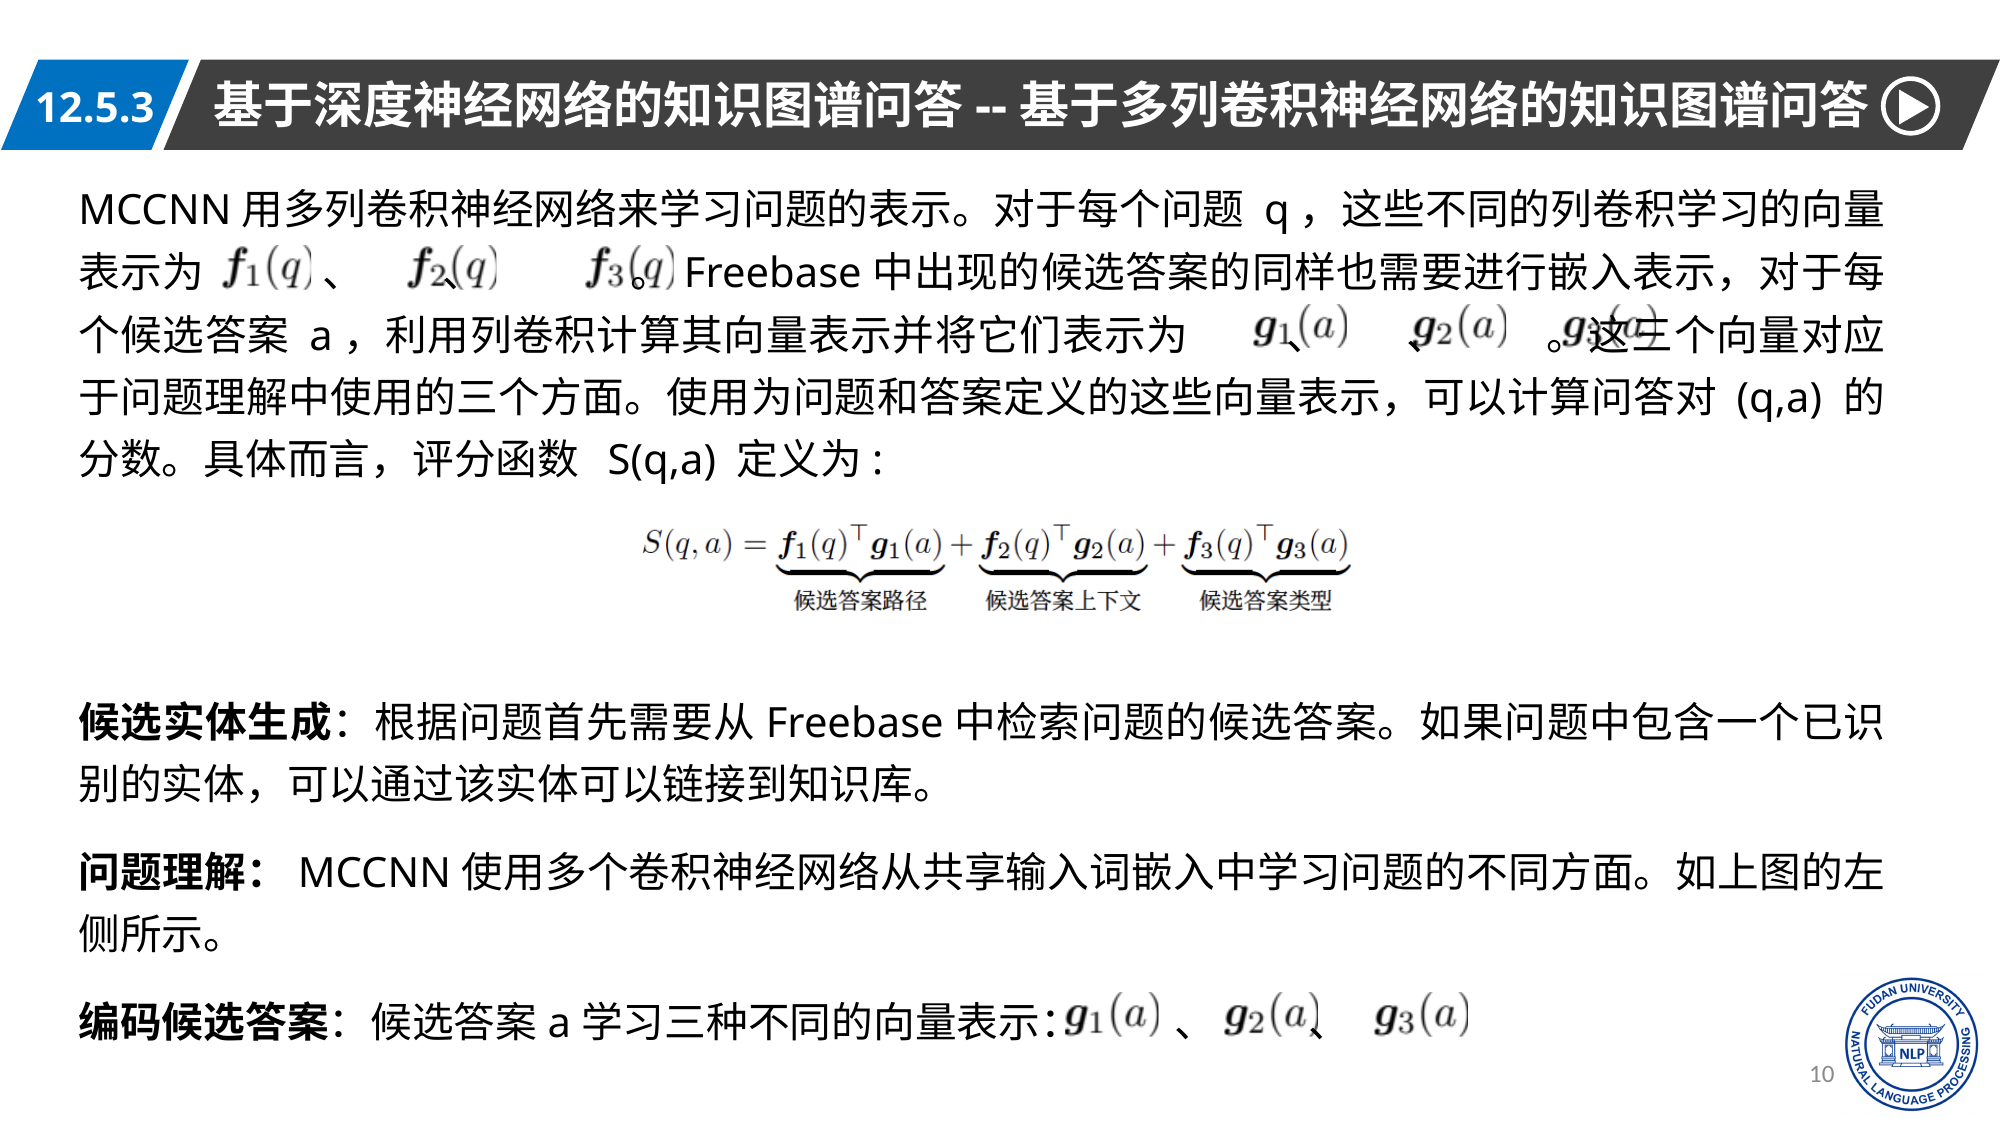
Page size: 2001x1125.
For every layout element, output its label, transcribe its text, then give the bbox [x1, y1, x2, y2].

picture [1252, 303, 1348, 349]
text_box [1883, 78, 1939, 134]
picture [1562, 303, 1657, 349]
picture [1373, 992, 1469, 1037]
text_box [32, 59, 189, 89]
picture [583, 245, 674, 290]
picture [1412, 303, 1507, 349]
text_box [163, 59, 2000, 150]
text_box MCCNN用多列卷积神经网络来学习问题的表示。对于每个问题 q，这些不同的列卷积学习的向量表示为 、 、 。Freebase中出现的候选答案的同样也需要进行嵌入表示，对于每个候选答案 a，利用列卷积计算其向量表示并将它们表示为 、 、 。这三个向量对应于问题理解中使用的三个方面。使用为问题和答案定义的这些向量表示，可以计算问答对 (q,a) 的分数。具体而言，评分函数 S(q,a) 定义为: 候选实体生成：根据问题首先需要从Freebase中检索问题的候选答案。如果问题中包含一个已识别的实体，可以通过该实体可以链接到知识库。 问题理解：MCCNN使用多个卷积神经网络从共享输入词嵌入中学习问题的不同方面。如上图的左侧所示。 编码候选答案：候选答案a学习三种不同的向量表示： 、 、 [63, 163, 1900, 1053]
picture [406, 245, 497, 290]
text_box 基于深度神经网络的知识图谱问答--基于多列卷积神经网络的知识图谱问答 [198, 66, 1885, 142]
text_box [1, 121, 157, 150]
picture [1834, 972, 1985, 1117]
picture [617, 494, 1383, 631]
picture [221, 245, 312, 290]
text_box 12.5.3 [13, 73, 177, 138]
picture [1064, 992, 1159, 1037]
picture [1223, 992, 1319, 1037]
slide_number 102 [1412, 1053, 1863, 1103]
